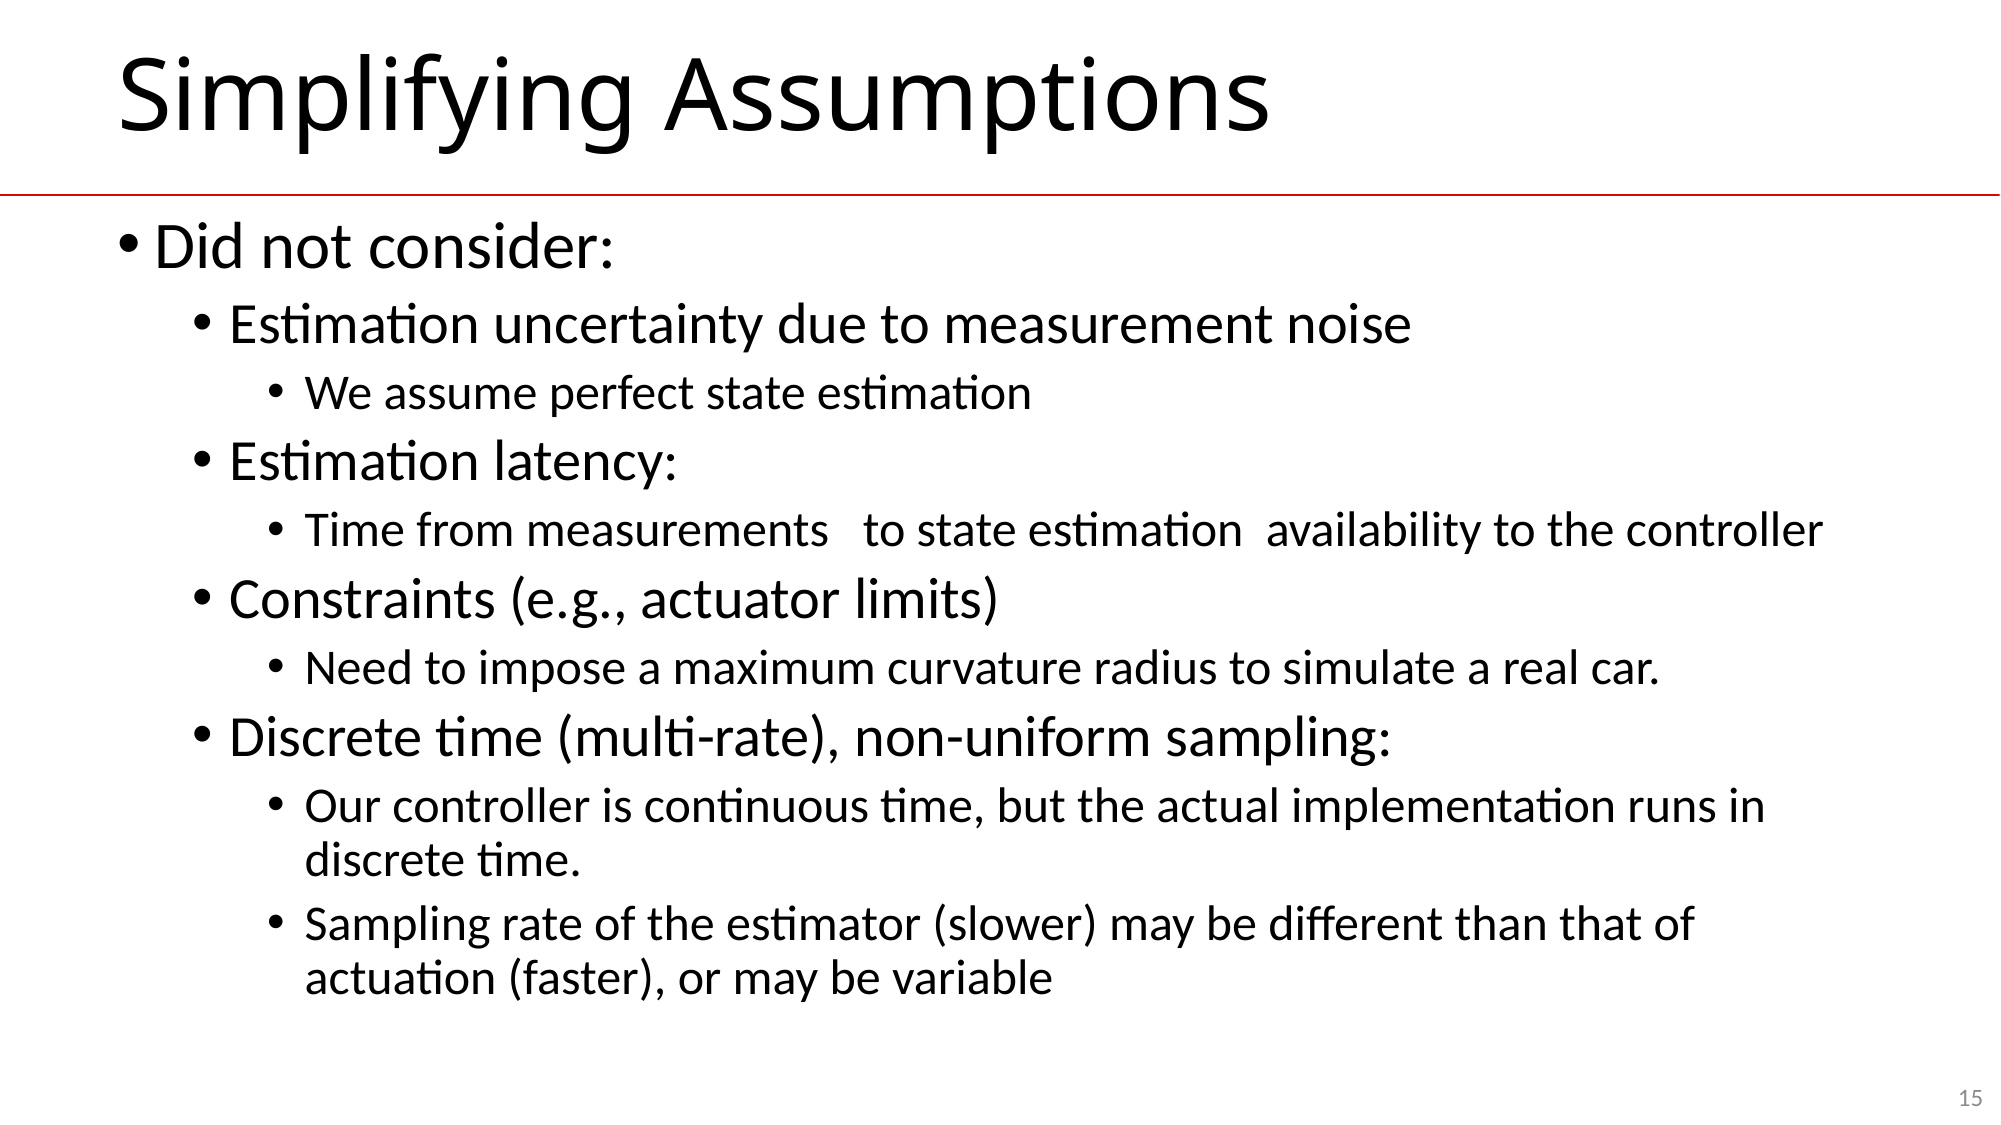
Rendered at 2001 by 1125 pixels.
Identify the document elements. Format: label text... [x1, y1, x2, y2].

slide_number 15 [1548, 1066, 1999, 1125]
title Simplifying Assumptions [102, 10, 1899, 186]
